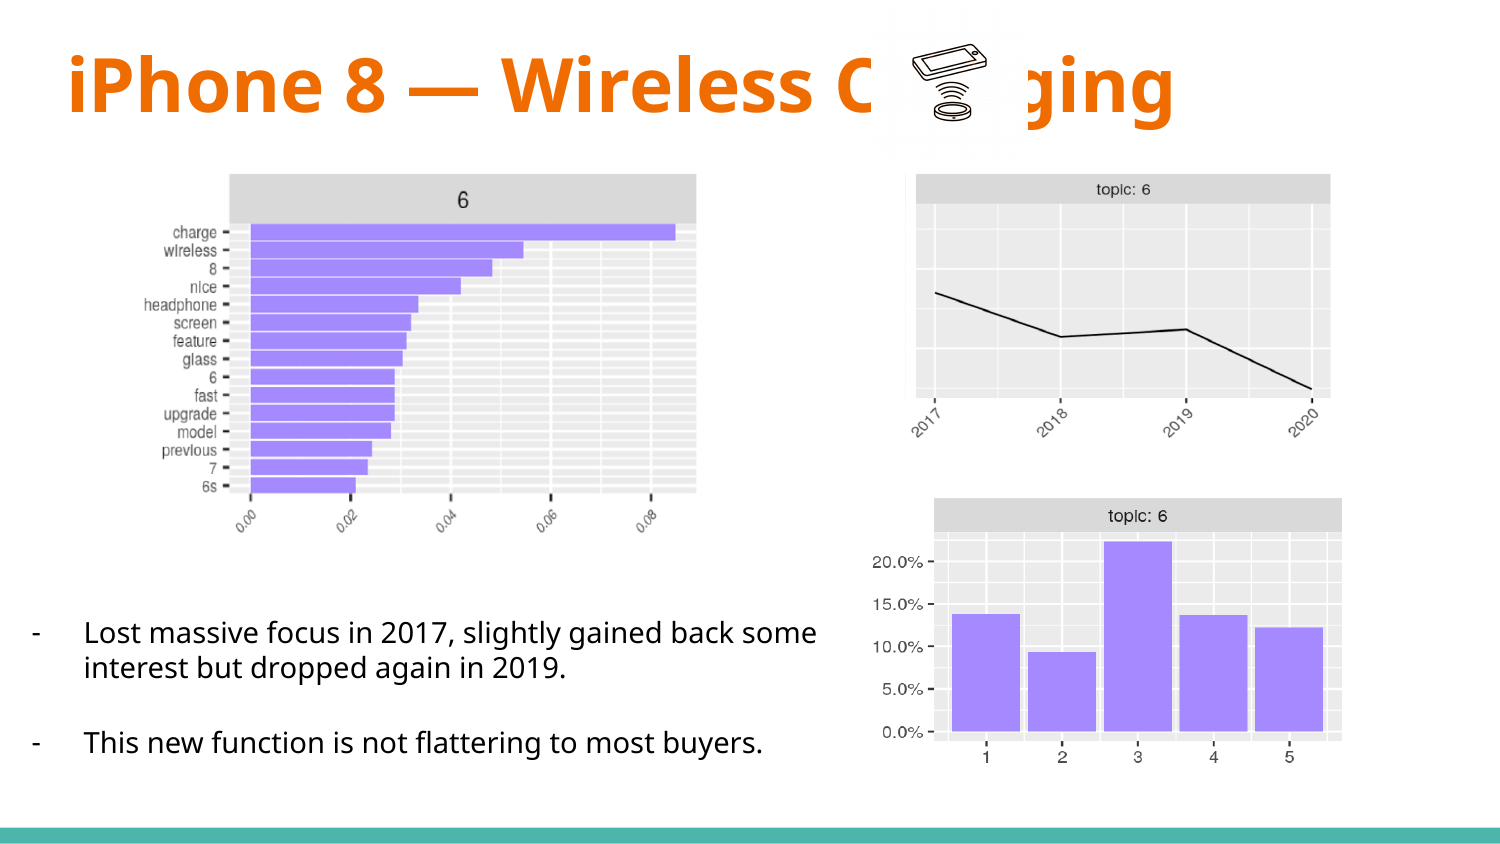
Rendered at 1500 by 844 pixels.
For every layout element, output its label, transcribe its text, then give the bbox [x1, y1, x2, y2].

list Lost massive focus in 2017, slightly gained back some interest but dropped again in 2019. This new function is not flattering to most buyers. [0, 598, 856, 755]
picture [863, 490, 1353, 781]
title iPhone 8 — Wireless Charging [51, 22, 866, 139]
picture [871, 4, 1028, 161]
picture [904, 169, 1333, 460]
title iPhone 8 — Wireless Charging [1032, 22, 1449, 139]
picture [140, 159, 705, 553]
